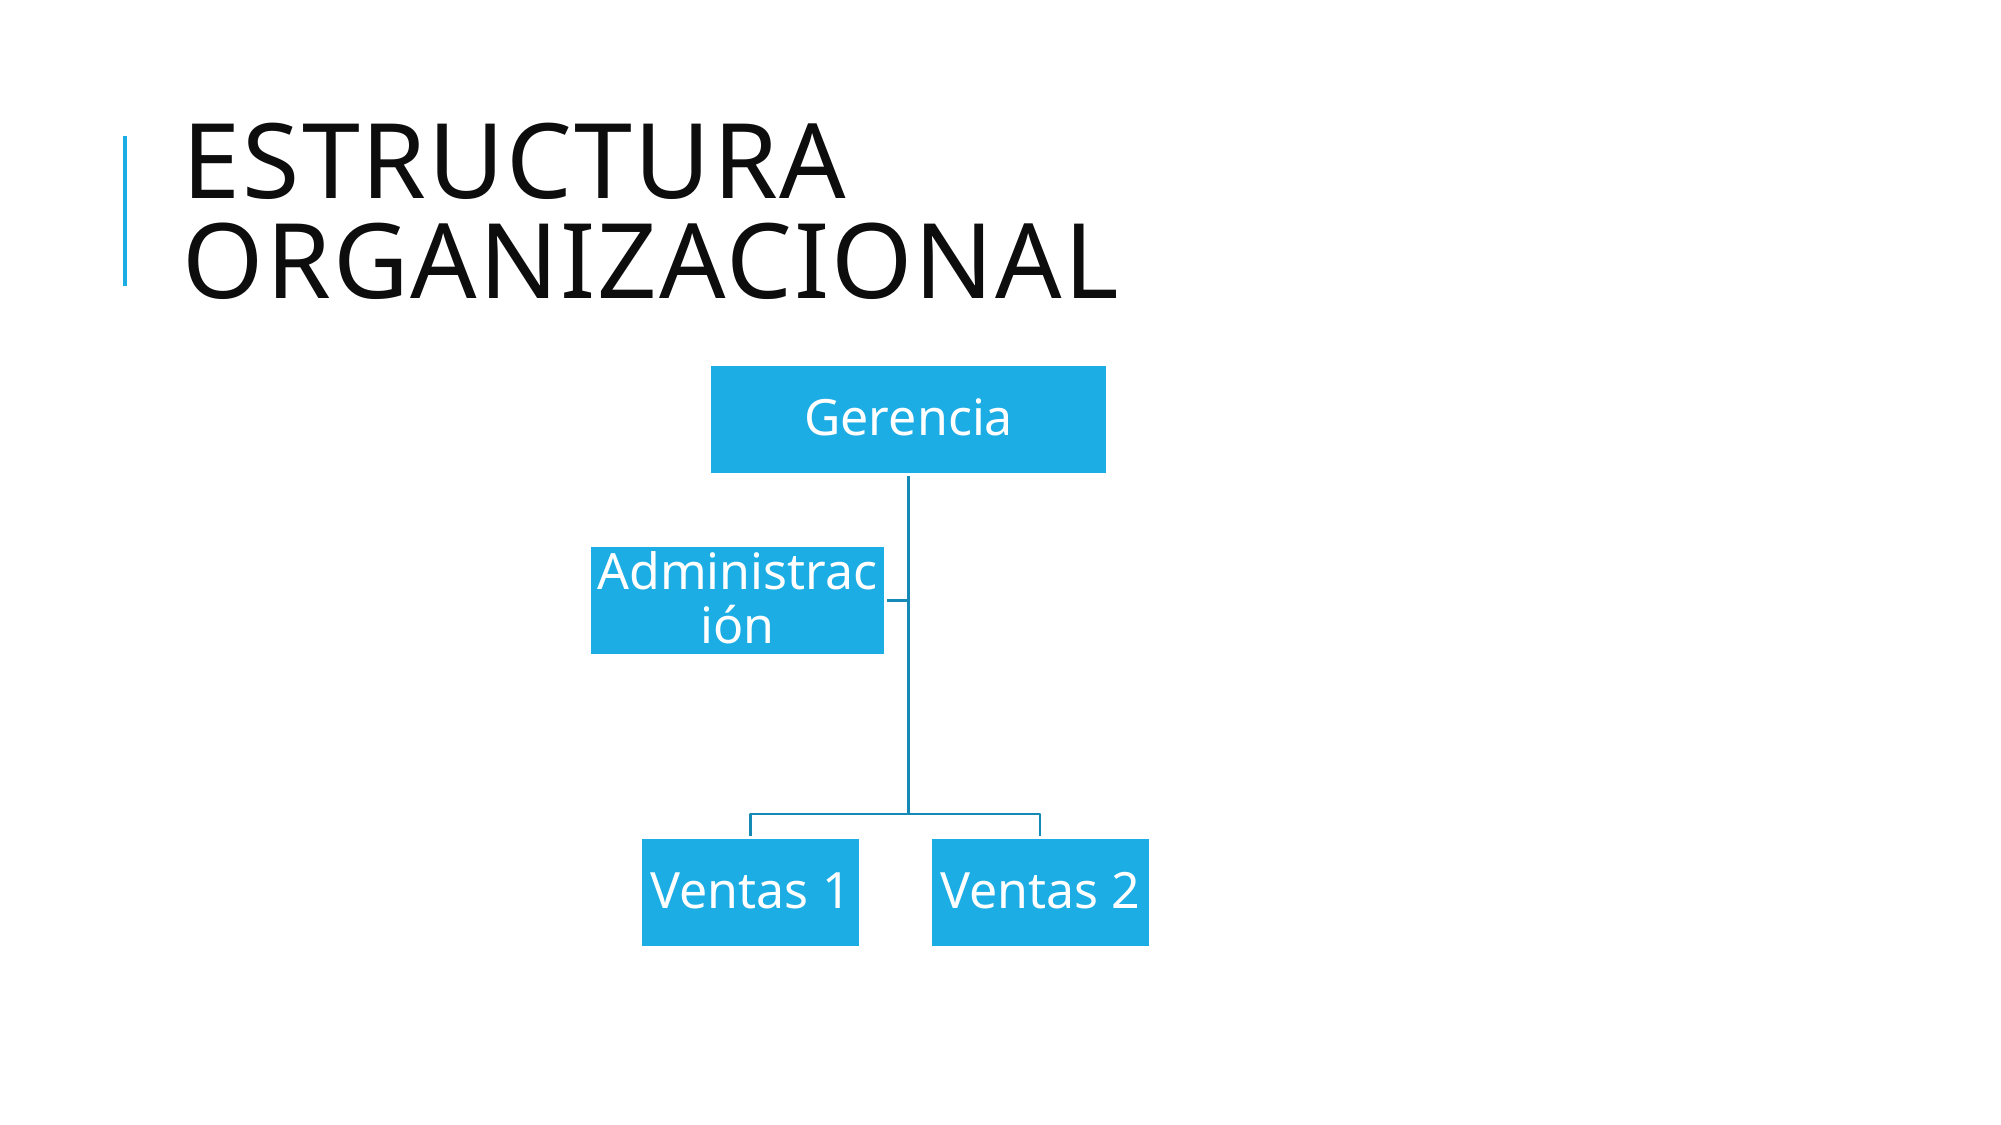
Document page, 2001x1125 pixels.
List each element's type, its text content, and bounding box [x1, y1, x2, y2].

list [589, 344, 1152, 948]
title Estructura organizacional [168, 96, 1763, 342]
